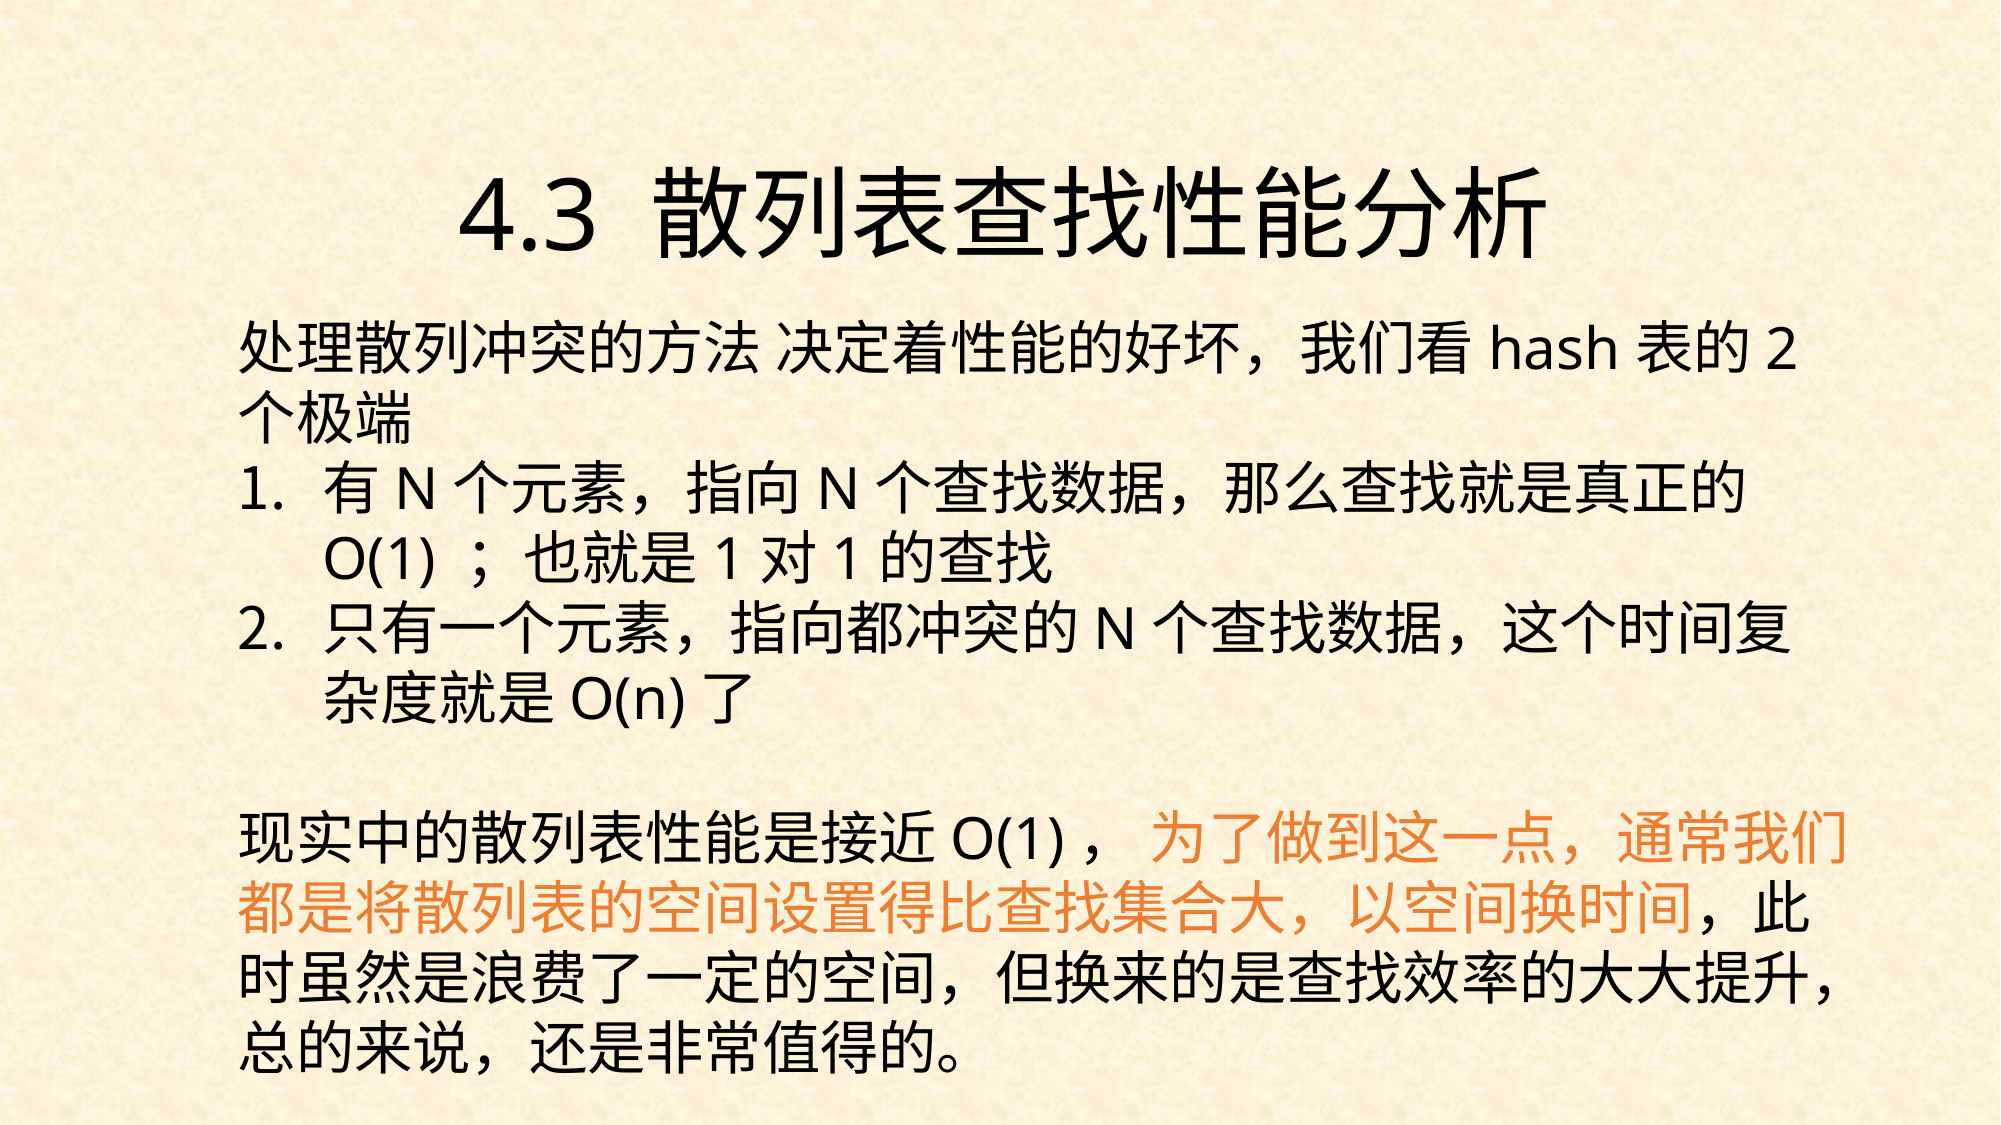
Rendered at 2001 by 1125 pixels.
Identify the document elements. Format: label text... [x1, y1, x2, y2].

text_box 4.3 散列表查找性能分析 [223, 143, 1786, 278]
text_box 处理散列冲突的方法 决定着性能的好坏，我们看hash表的2个极端 有N个元素，指向N个查找数据，那么查找就是真正的O(1) ；也就是1对1的查找 只有一个元素，指向都冲突的N个查找数据，这个时间复杂度就是O(n)了 现实中的散列表性能是接近O(1)， 为了做到这一点，通常我们都是将散列表的空间设置得比查找集合大，以空间换时间，此时虽然是浪费了一定的空间，但换来的是查找效率的大大提升，总的来说，还是非常值得的。 [223, 303, 1864, 1089]
picture [0, 0, 2001, 1125]
